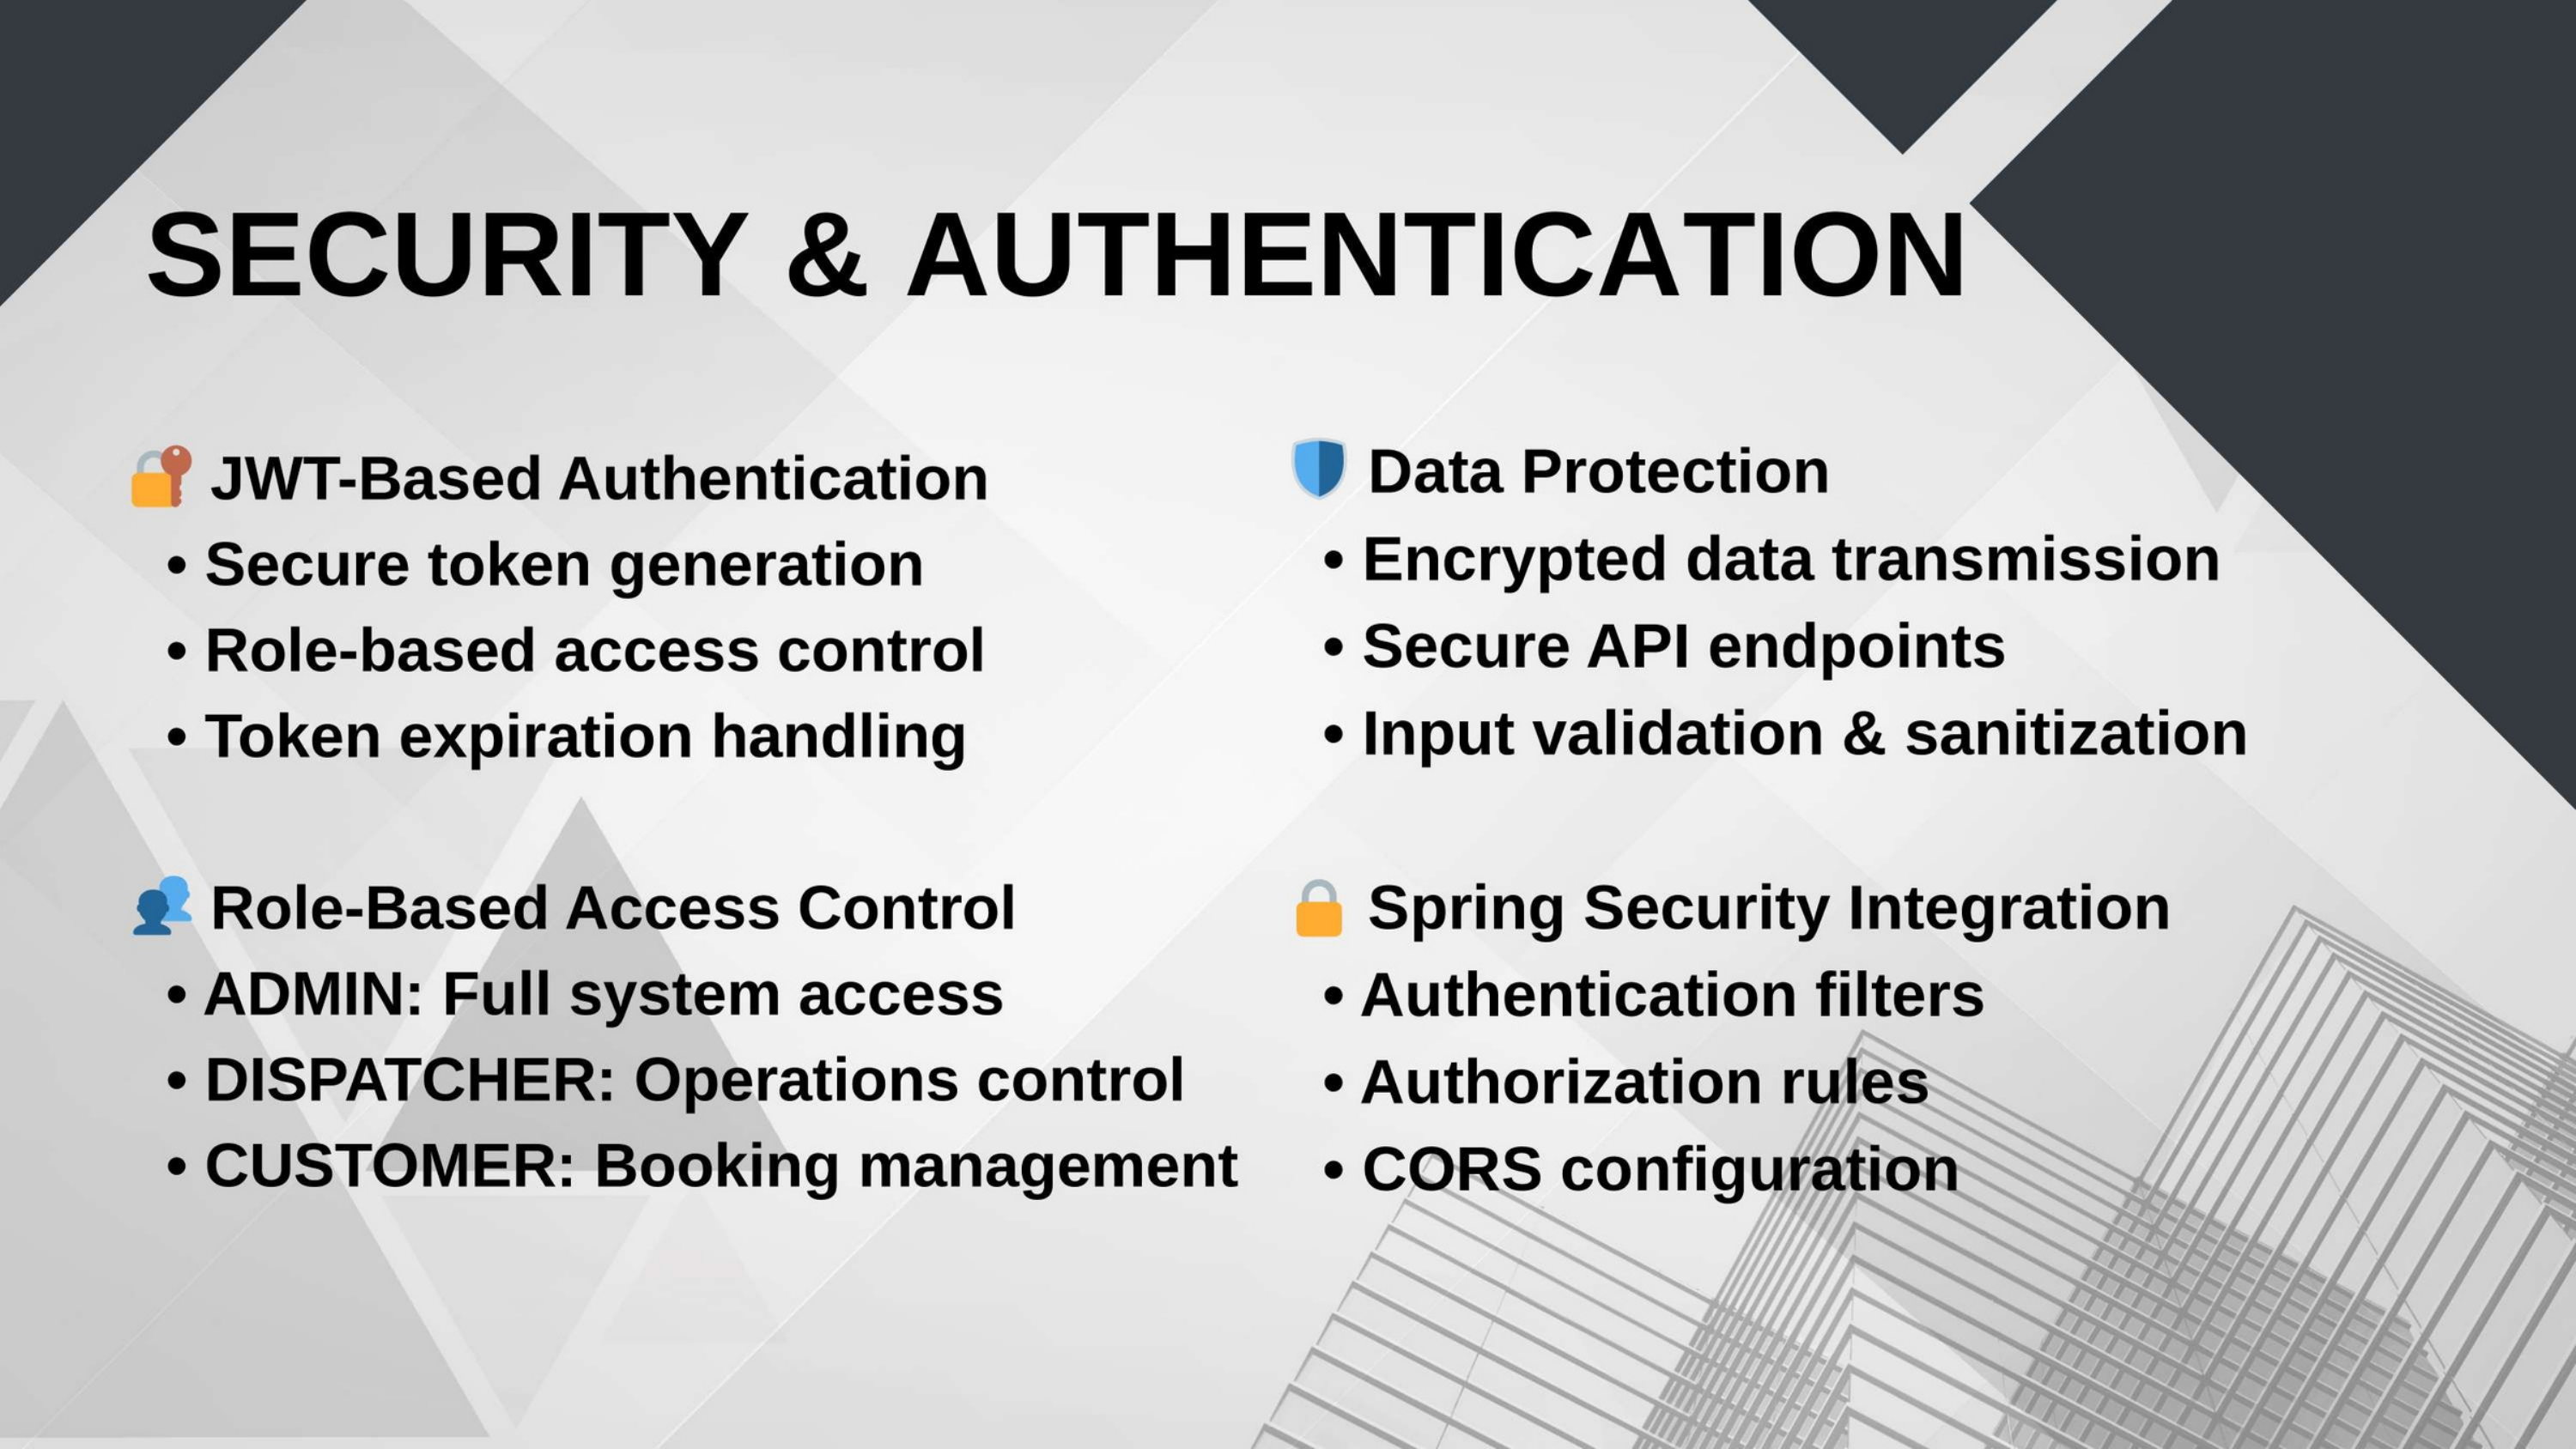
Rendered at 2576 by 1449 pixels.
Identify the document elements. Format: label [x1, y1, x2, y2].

text_box [0, 0, 2576, 1449]
